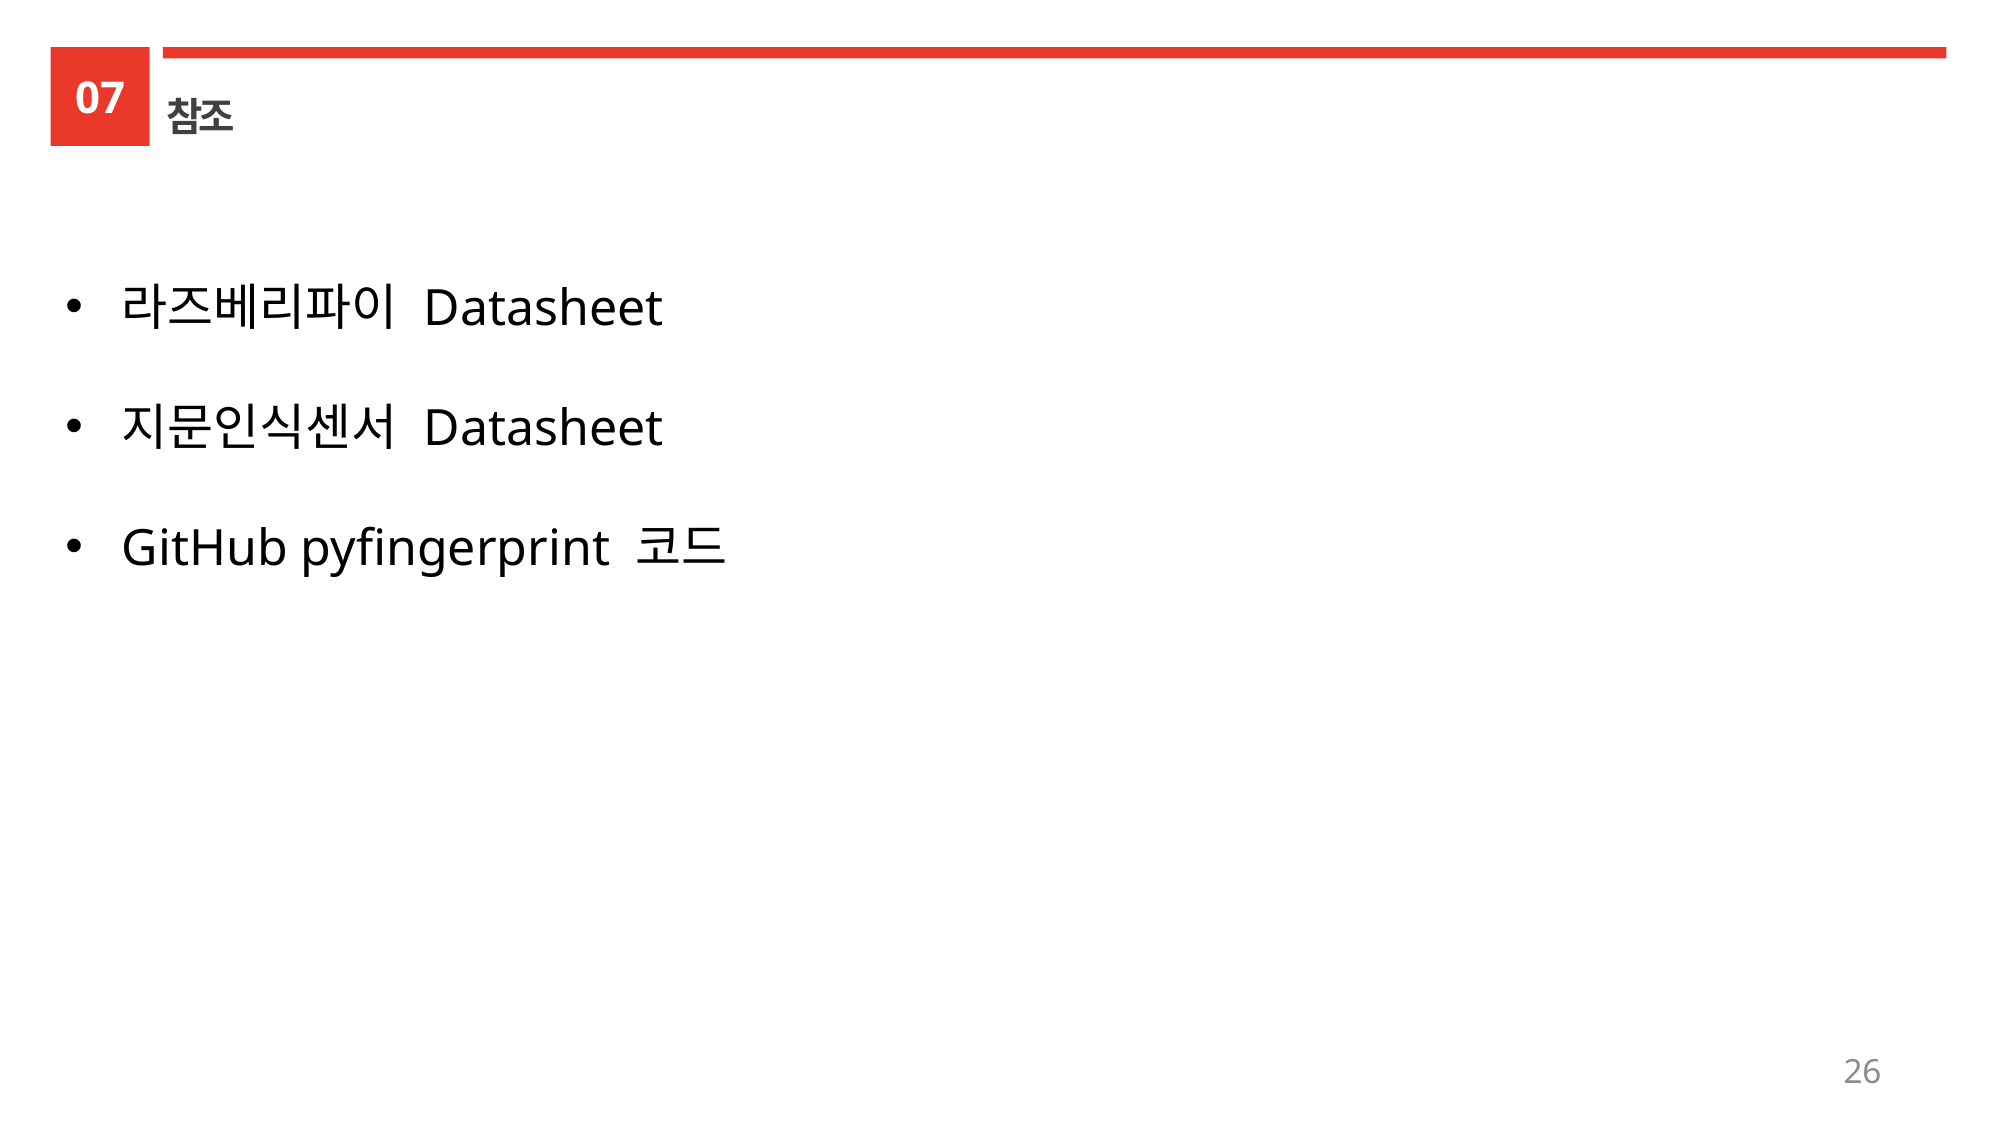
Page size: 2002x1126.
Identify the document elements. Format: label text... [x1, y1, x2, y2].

text_box [49, 45, 152, 59]
slide_number 26 [1434, 1042, 1902, 1103]
text_box 라즈베리파이 Datasheet 지문인식센서 Datasheet GitHub pyfingerprint 코드 [50, 208, 1790, 643]
text_box [49, 132, 146, 148]
text_box 07 [29, 59, 171, 132]
text_box 참조 [146, 82, 1055, 150]
text_box [161, 45, 1949, 61]
